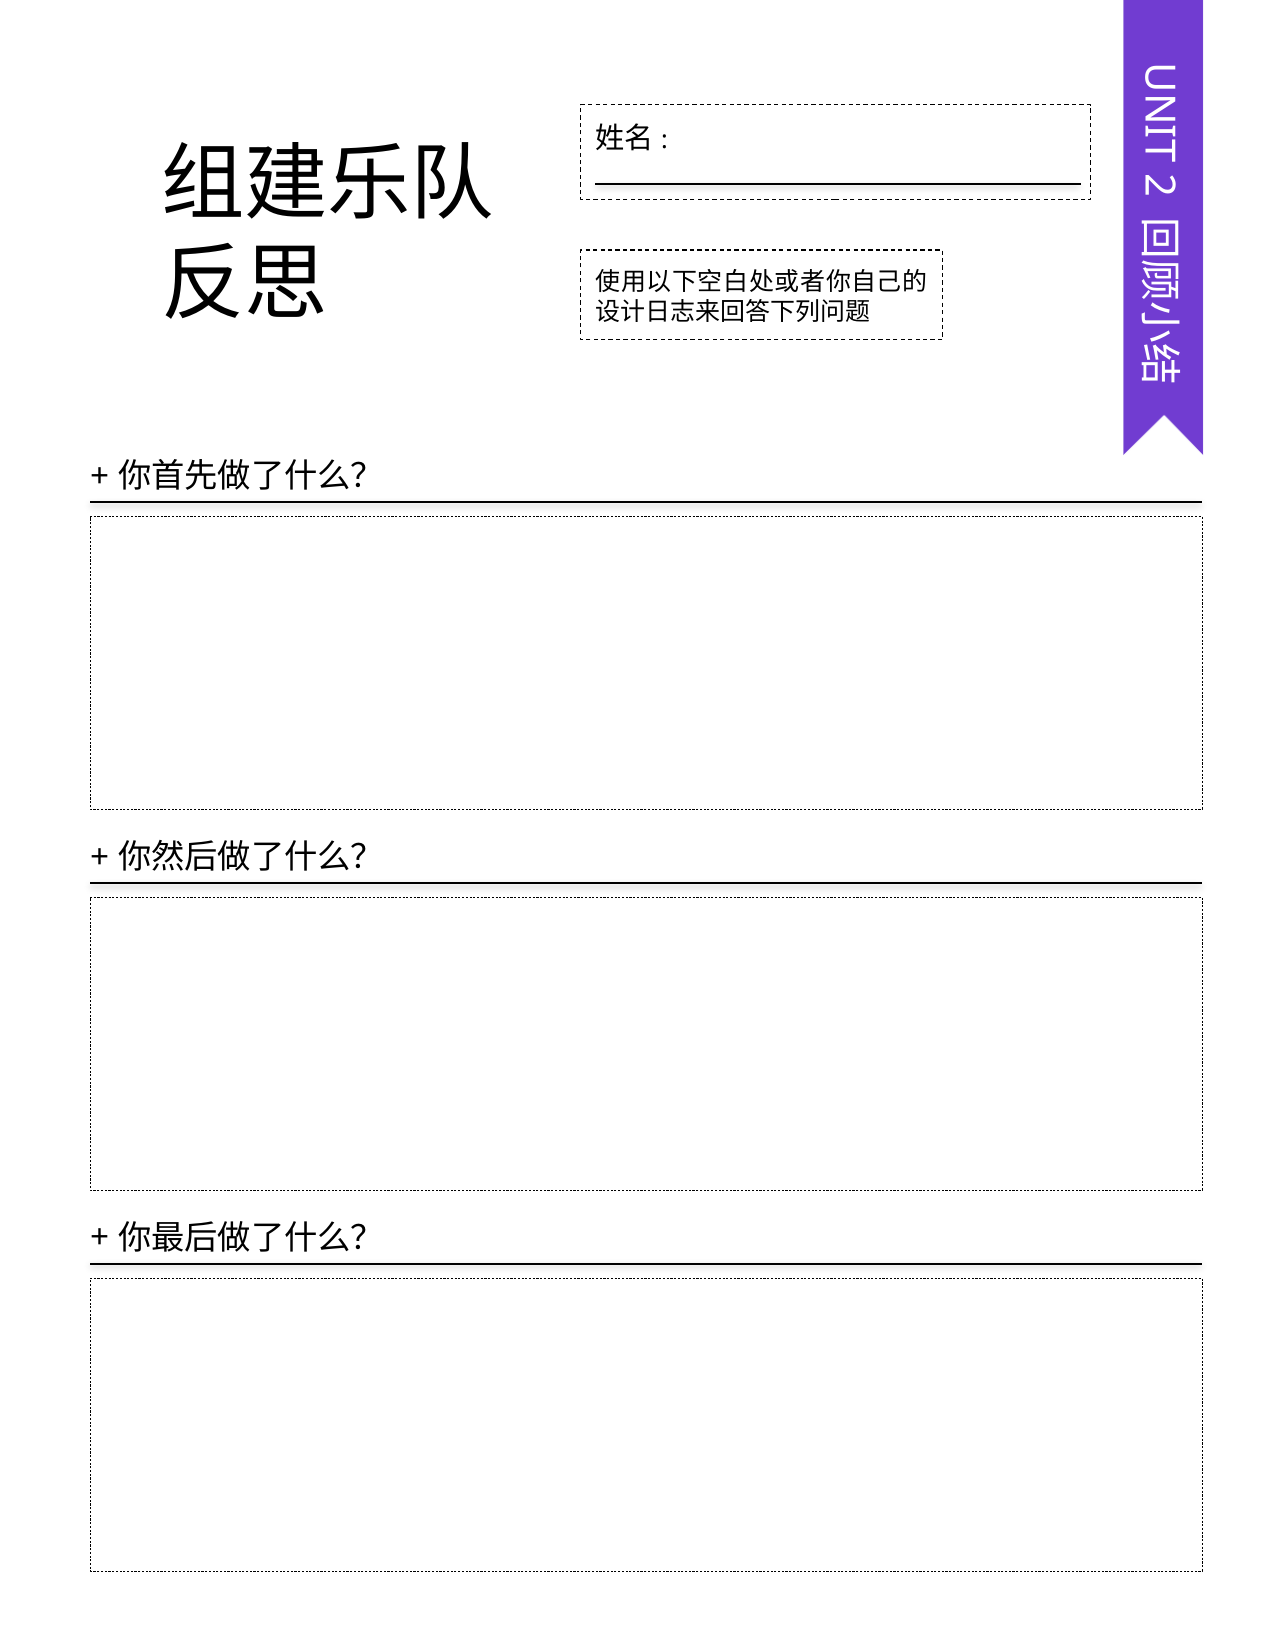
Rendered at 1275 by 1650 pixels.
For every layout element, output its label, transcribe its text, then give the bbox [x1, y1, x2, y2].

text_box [580, 103, 1091, 201]
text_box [1121, 0, 1204, 446]
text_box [75, 446, 1203, 1572]
text_box 组建乐队 反思 [146, 121, 609, 337]
text_box 使用以下空白处或者你自己的设计日志来回答下列问题 [580, 249, 943, 340]
